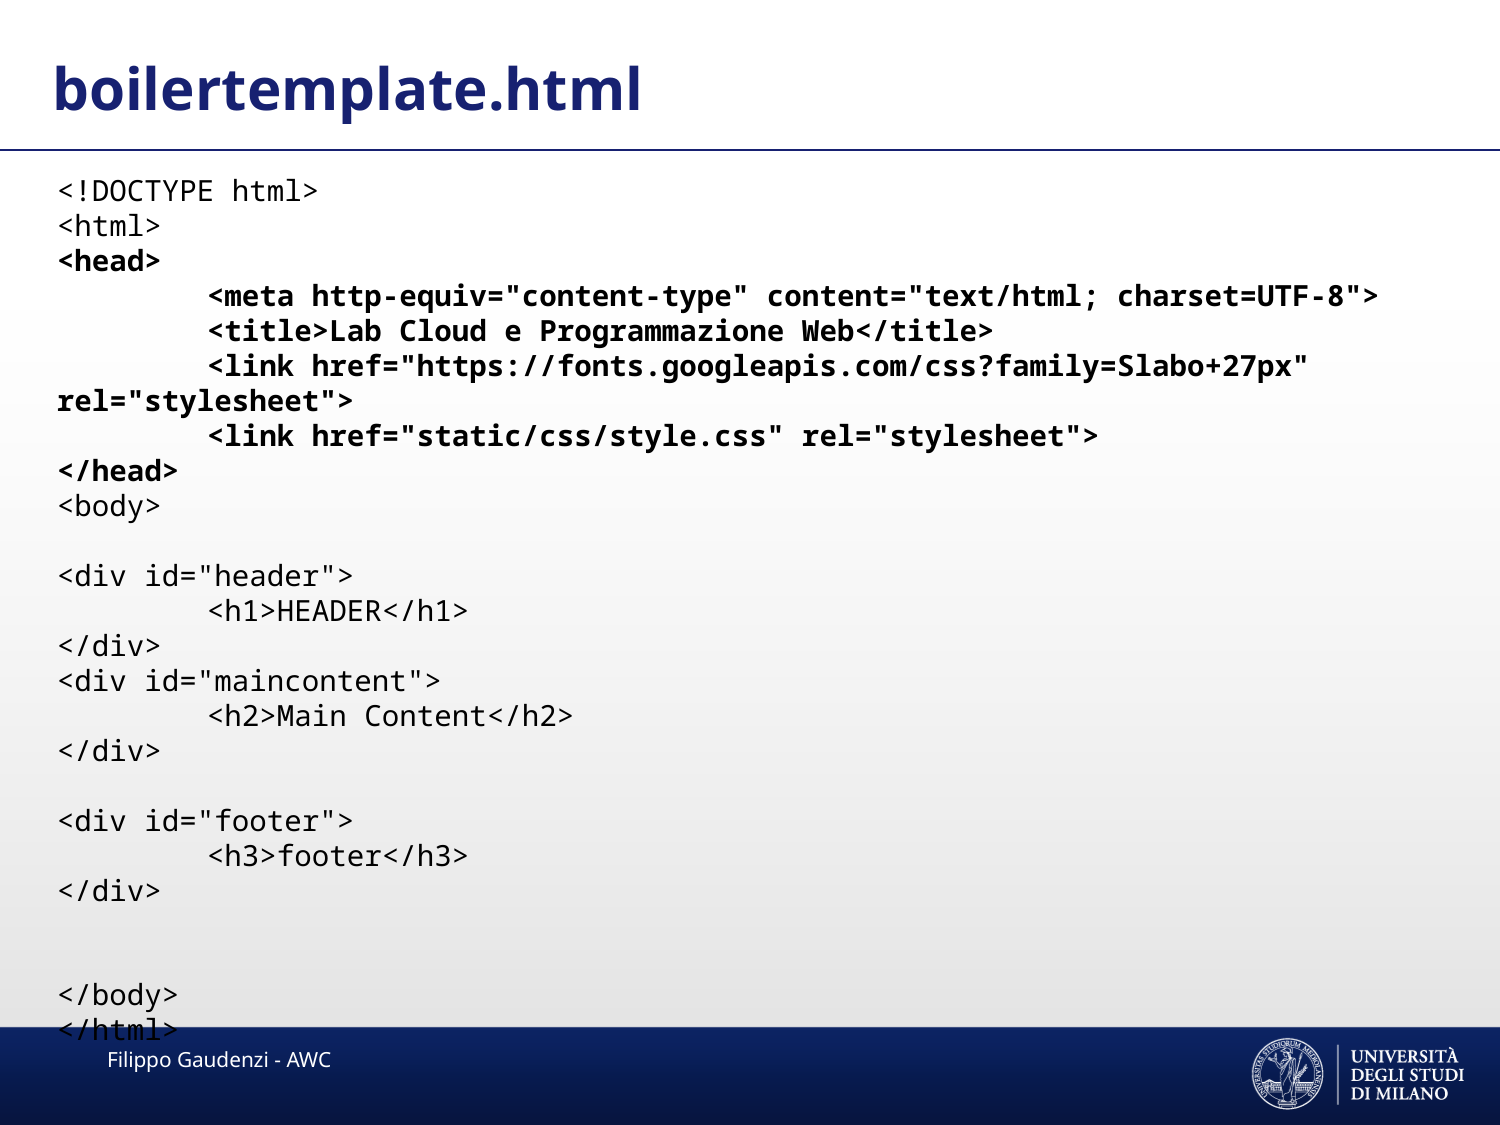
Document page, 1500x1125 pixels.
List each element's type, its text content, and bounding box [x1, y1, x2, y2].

text_box Filippo Gaudenzi - AWC [92, 1047, 1305, 1079]
text_box <!DOCTYPE html> <html> <head> <meta http-equiv="content-type" content="text/html; charset=UTF-8"> <title>Lab Cloud e Programmazione Web</title> <link href="https://fonts.googleapis.com/css?family=Slabo+27px" rel="stylesheet"> <link href="static/css/style.css" rel="stylesheet"> </head> <body> <div id="header"> <h1>HEADER</h1> </div> <div id="maincontent"> <h2>Main Content</h2> </div> <div id="footer"> <h3>footer</h3> </div> </body> </html> [41, 165, 1500, 1029]
text_box boilertemplate.html [37, 44, 1000, 131]
picture [0, 0, 1500, 149]
picture [0, 151, 1500, 1125]
